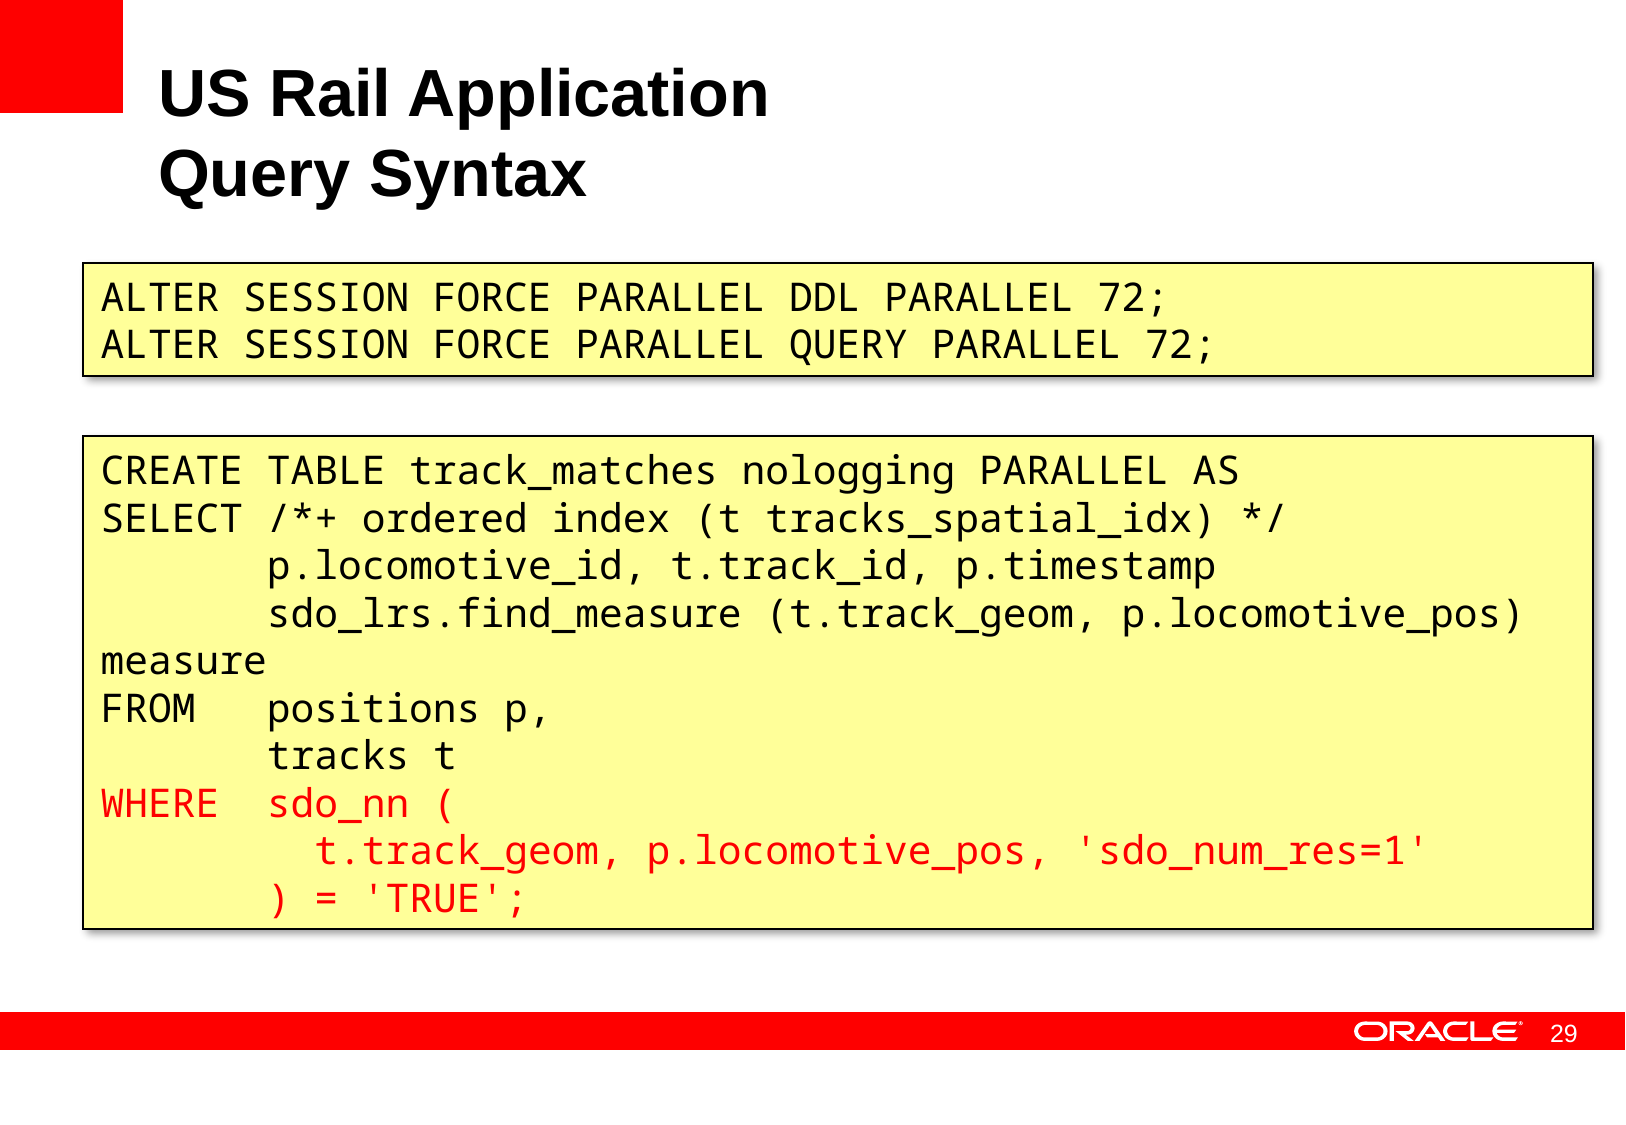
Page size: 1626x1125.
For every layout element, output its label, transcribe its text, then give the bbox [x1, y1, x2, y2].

picture [0, 0, 123, 113]
title US Rail Application Query Syntax [157, 49, 1506, 205]
picture [0, 1012, 1625, 1050]
text_box ALTER SESSION FORCE PARALLEL DDL PARALLEL 72; ALTER SESSION FORCE PARALLEL QUERY PARALLEL 72; [83, 263, 1594, 376]
text_box CREATE TABLE track_matches nologging PARALLEL AS SELECT /*+ ordered index (t tracks_spatial_idx) */ p.locomotive_id, t.track_id, p.timestamp sdo_lrs.find_measure (t.track_geom, p.locomotive_pos) measure FROM positions p, tracks t WHERE sdo_nn ( t.track_geom, p.locomotive_pos, 'sdo_num_res=1' ) = 'TRUE'; [83, 436, 1594, 929]
